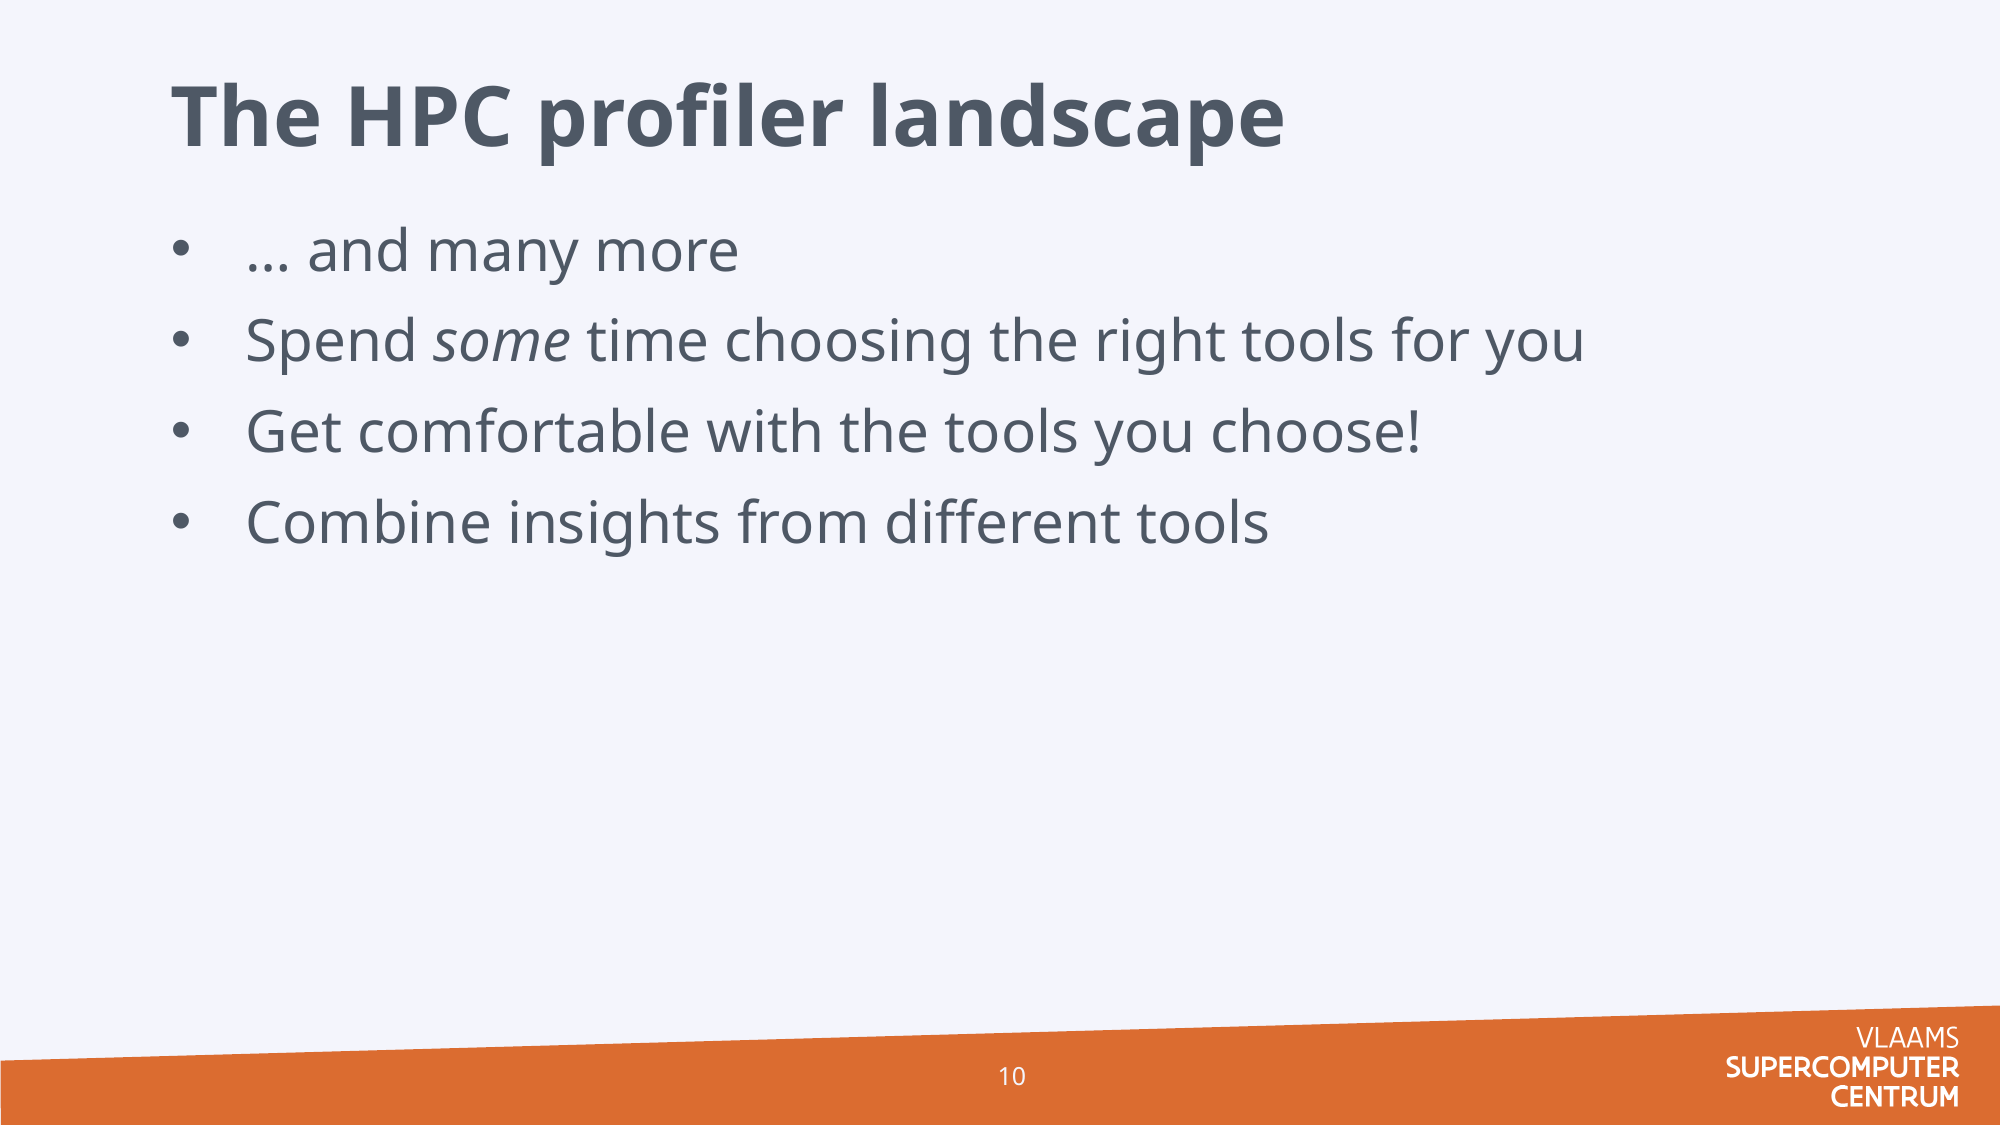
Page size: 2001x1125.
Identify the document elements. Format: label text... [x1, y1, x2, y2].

text_box … and many more Spend some time choosing the right tools for you Get comfortable with the tools you choose! Combine insights from different tools [156, 184, 1832, 563]
text_box The HPC profiler landscape [156, 55, 1513, 171]
slide_number 10 [958, 1047, 1042, 1108]
picture [1725, 1021, 1960, 1117]
